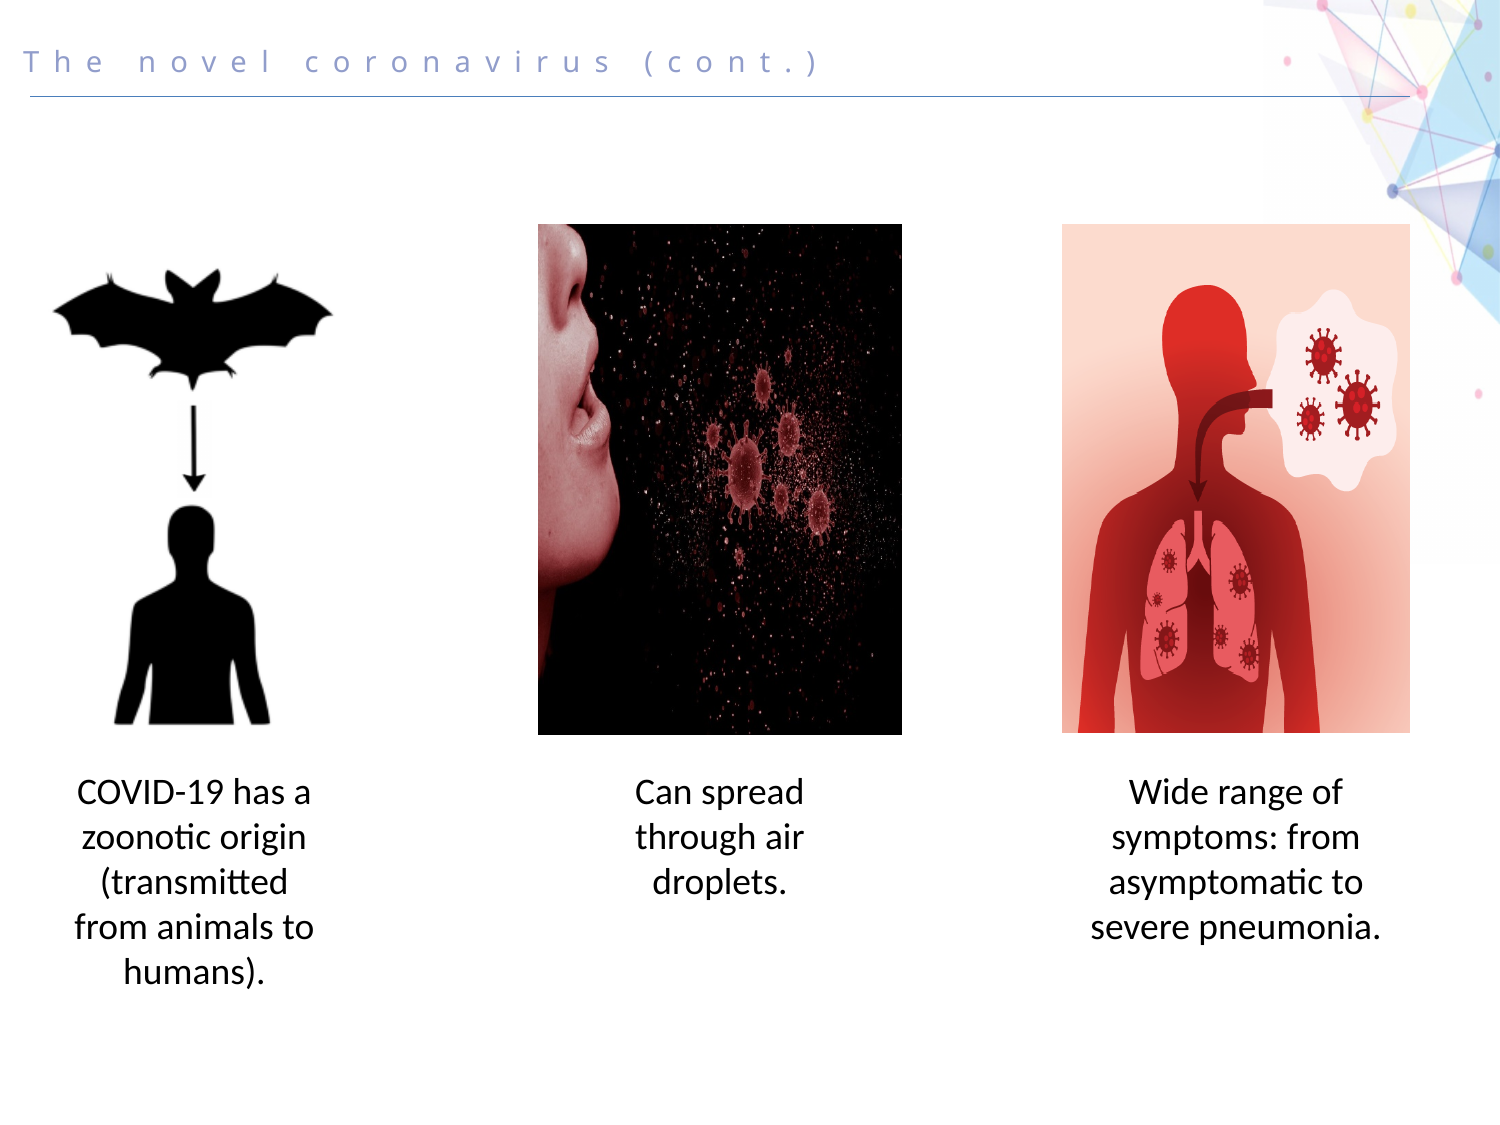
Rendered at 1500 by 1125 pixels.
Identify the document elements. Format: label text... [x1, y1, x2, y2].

picture [538, 224, 902, 736]
text_box The novel coronavirus (cont.) [6, 34, 1038, 87]
picture [1062, 0, 1500, 733]
text_box COVID-19 has a zoonotic origin (transmitted from animals to humans). [44, 759, 345, 1000]
text_box Can spread through air droplets. [569, 759, 870, 910]
picture [37, 222, 374, 733]
text_box Wide range of symptoms: from asymptomatic to severe pneumonia. [1068, 759, 1405, 955]
